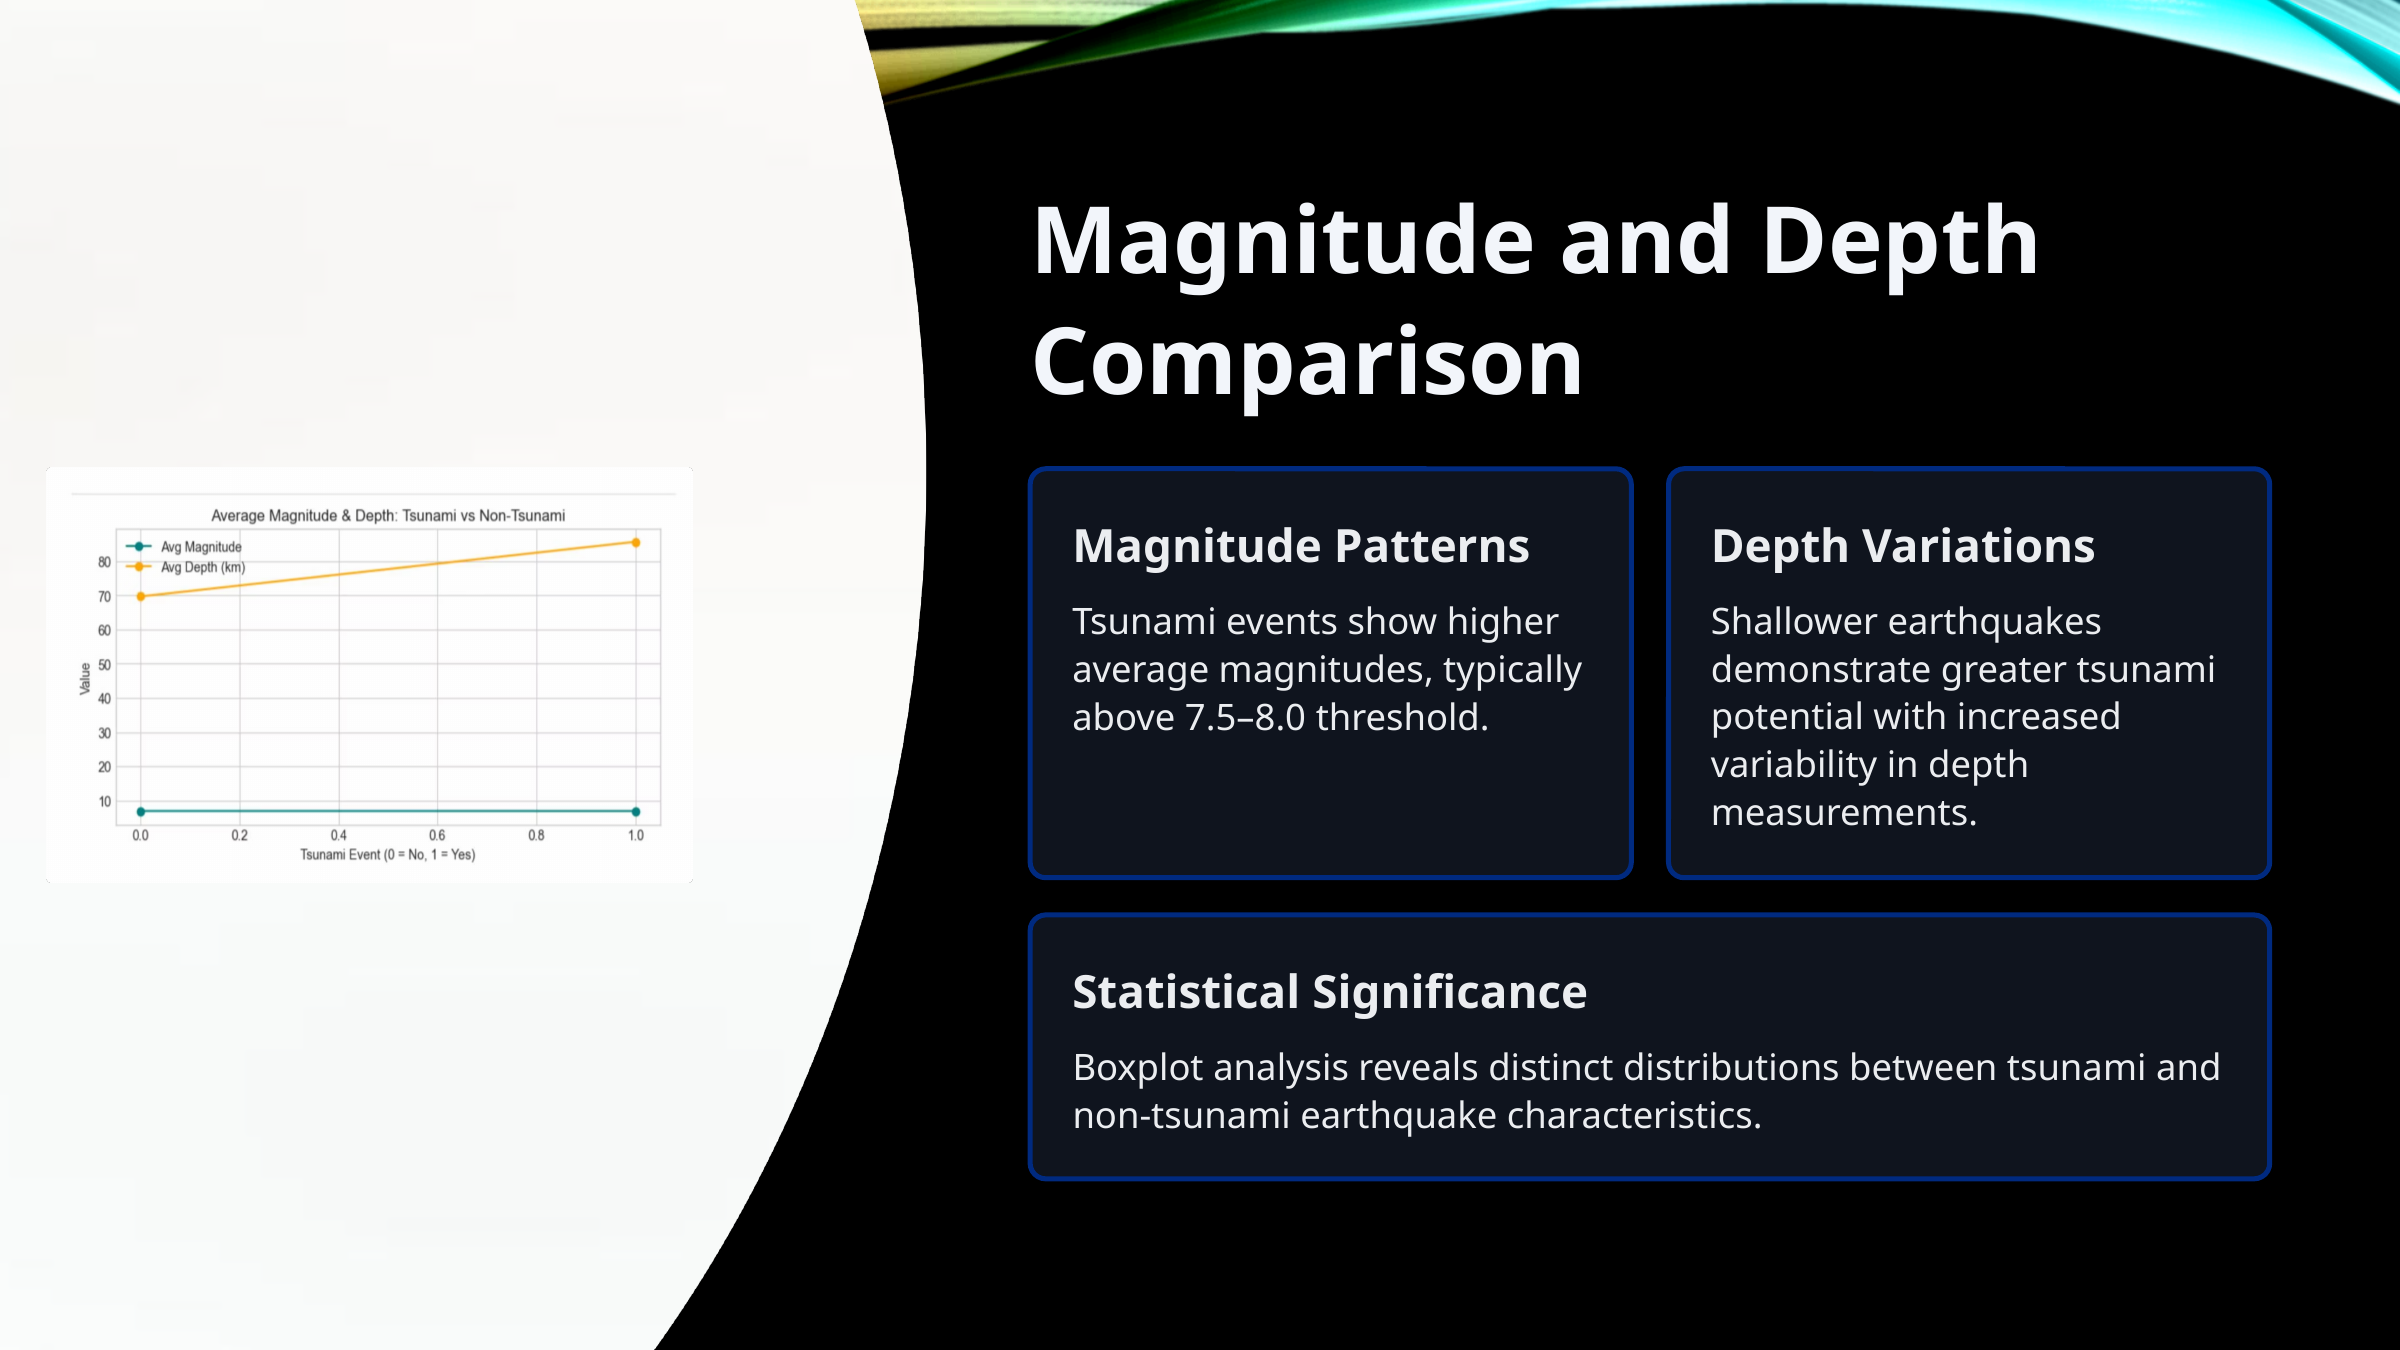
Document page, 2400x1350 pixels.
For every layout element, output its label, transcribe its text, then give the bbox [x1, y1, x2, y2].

text_box Tsunami events show higher average magnitudes, typically above 7.5–8.0 threshold. [1072, 593, 1590, 739]
text_box Boxplot analysis reveals distinct distributions between tsunami and non-tsunami earthquake characteristics. [1072, 1039, 2228, 1137]
text_box [1030, 468, 1632, 878]
text_box [1030, 914, 2270, 1179]
text_box Shallower earthquakes demonstrate greater tsunami potential with increased variability in depth measurements. [1710, 593, 2228, 836]
text_box Depth Variations [1710, 510, 2176, 572]
text_box Magnitude and Depth Comparison [1030, 171, 2270, 413]
text_box Statistical Significance [1072, 957, 1605, 1018]
text_box Magnitude Patterns [1072, 510, 1538, 572]
picture [0, 0, 2400, 1350]
text_box [1668, 468, 2270, 878]
